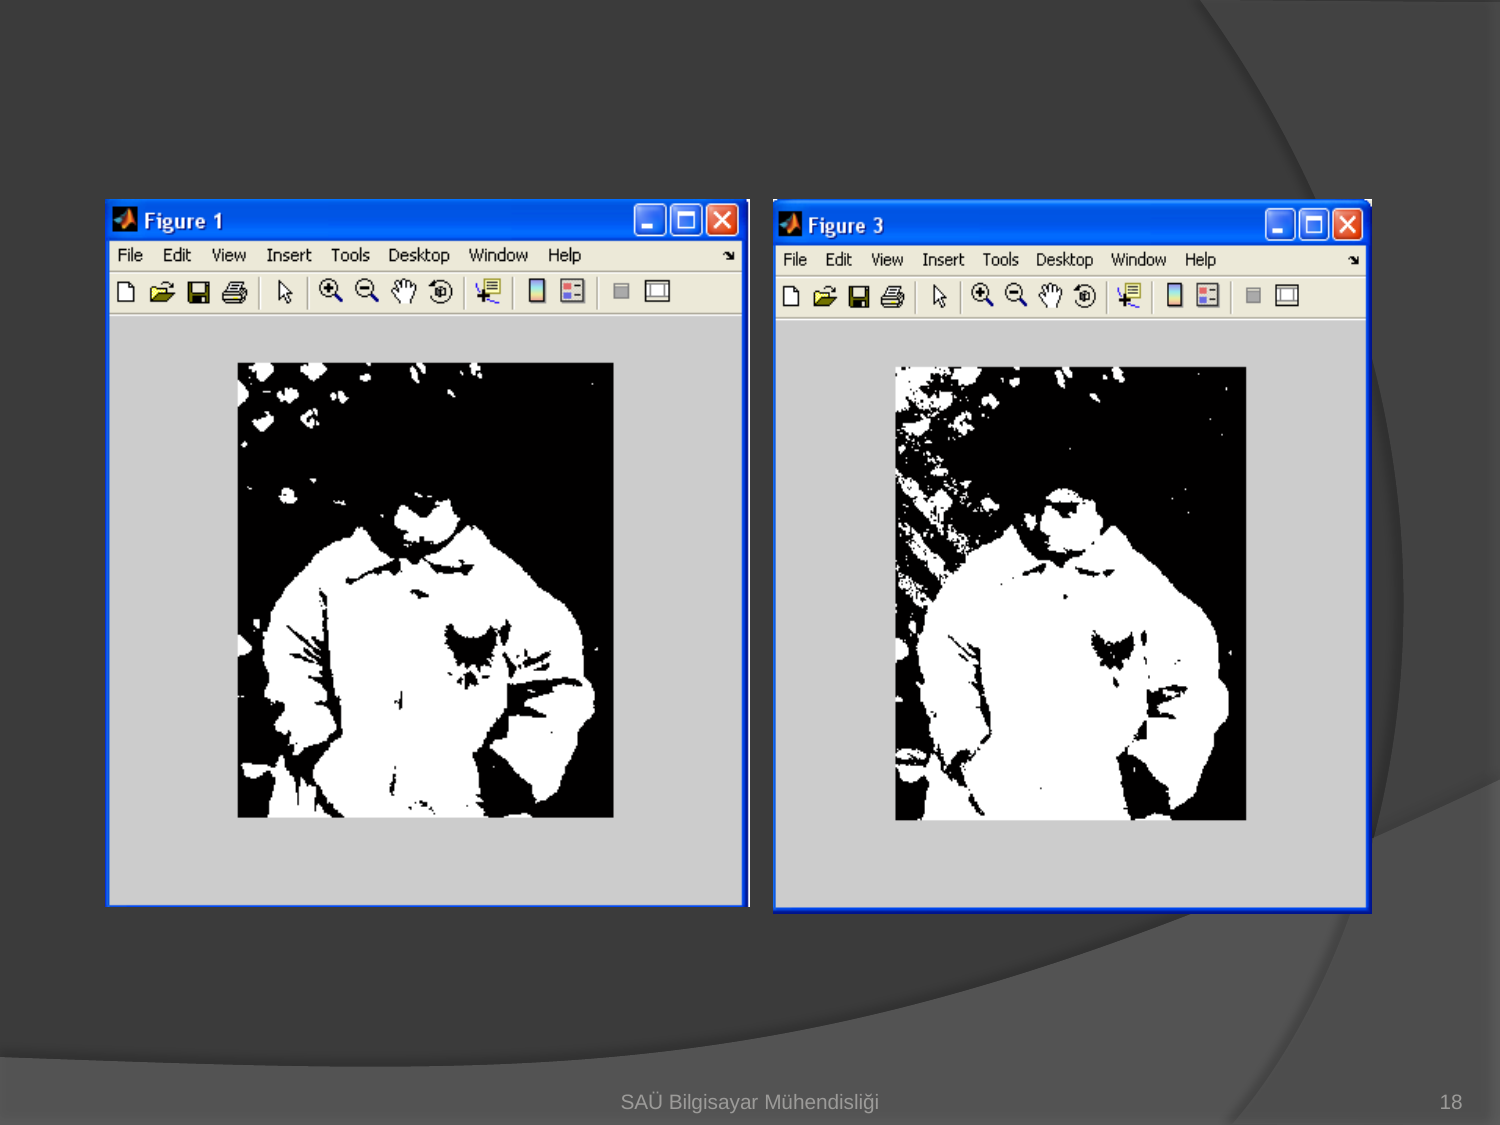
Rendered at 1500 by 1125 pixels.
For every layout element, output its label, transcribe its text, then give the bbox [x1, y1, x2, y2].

picture [773, 198, 1372, 915]
slide_number 18 [1337, 1053, 1463, 1114]
footer SAÜ Bilgisayar Mühendisliği [512, 1053, 988, 1114]
picture [105, 198, 750, 908]
